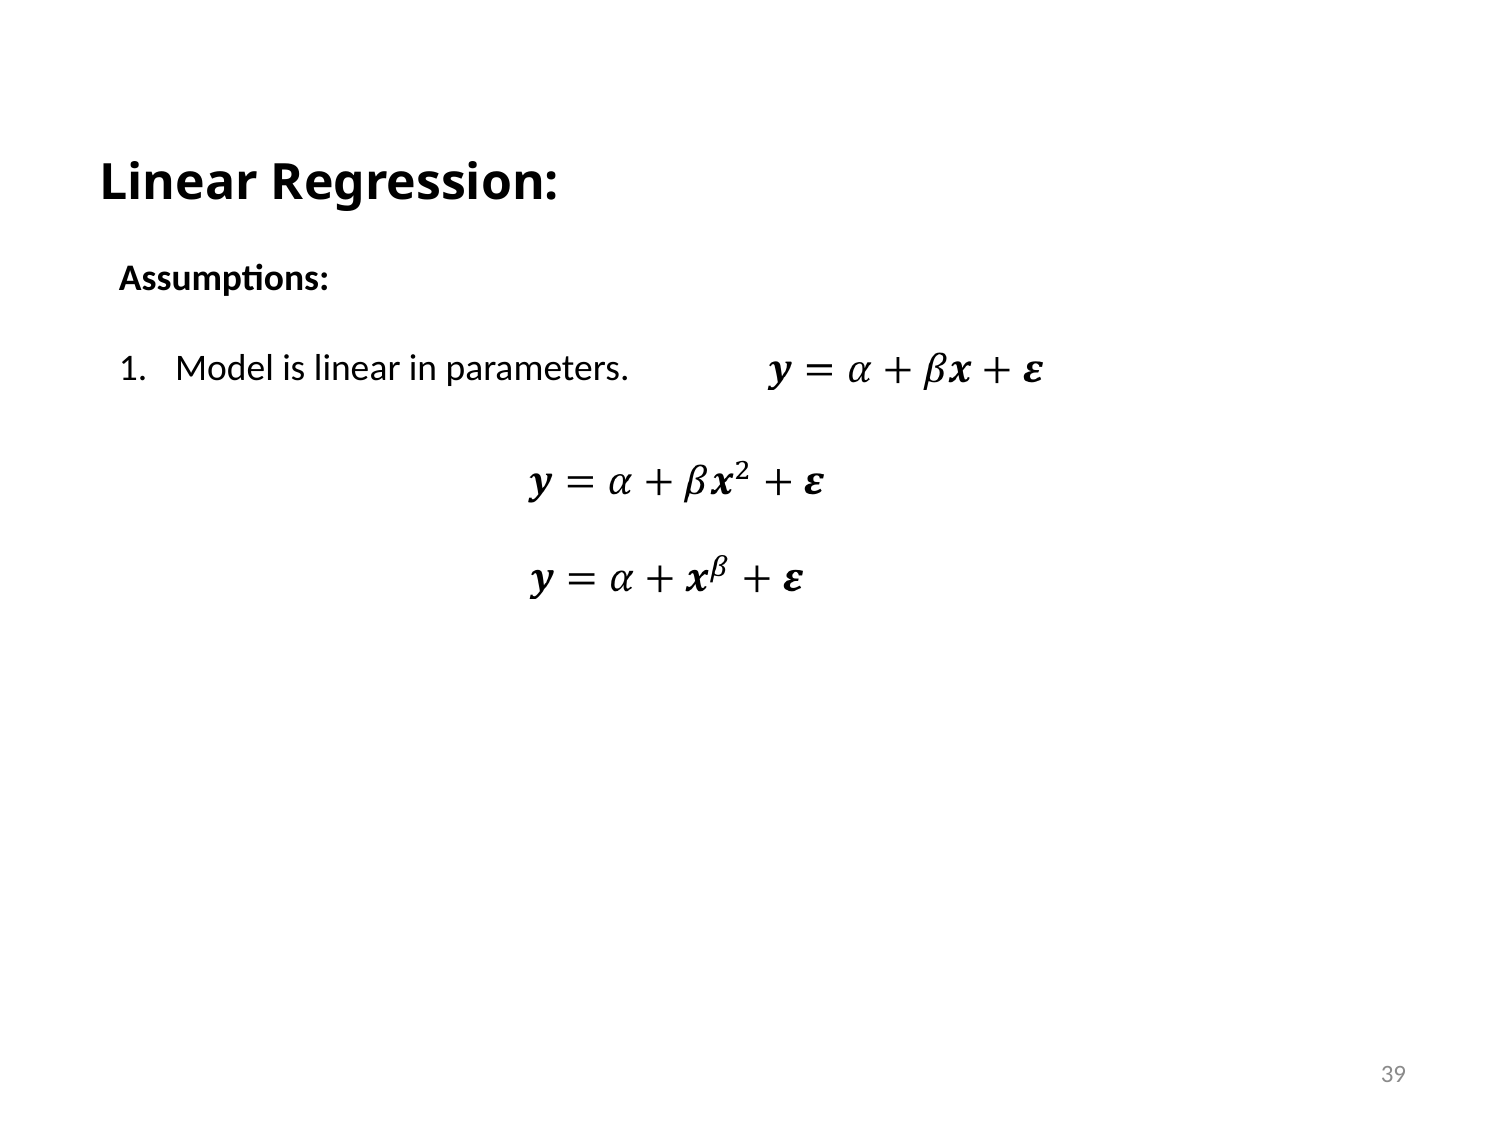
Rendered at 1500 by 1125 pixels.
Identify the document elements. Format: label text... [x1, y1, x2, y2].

text_box Assumptions: Model is linear in parameters. [104, 245, 1397, 395]
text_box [179, 453, 1174, 505]
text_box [169, 546, 1164, 599]
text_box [408, 341, 1403, 391]
slide_number 39 [1071, 1042, 1422, 1103]
text_box Linear Regression: [84, 141, 1451, 297]
